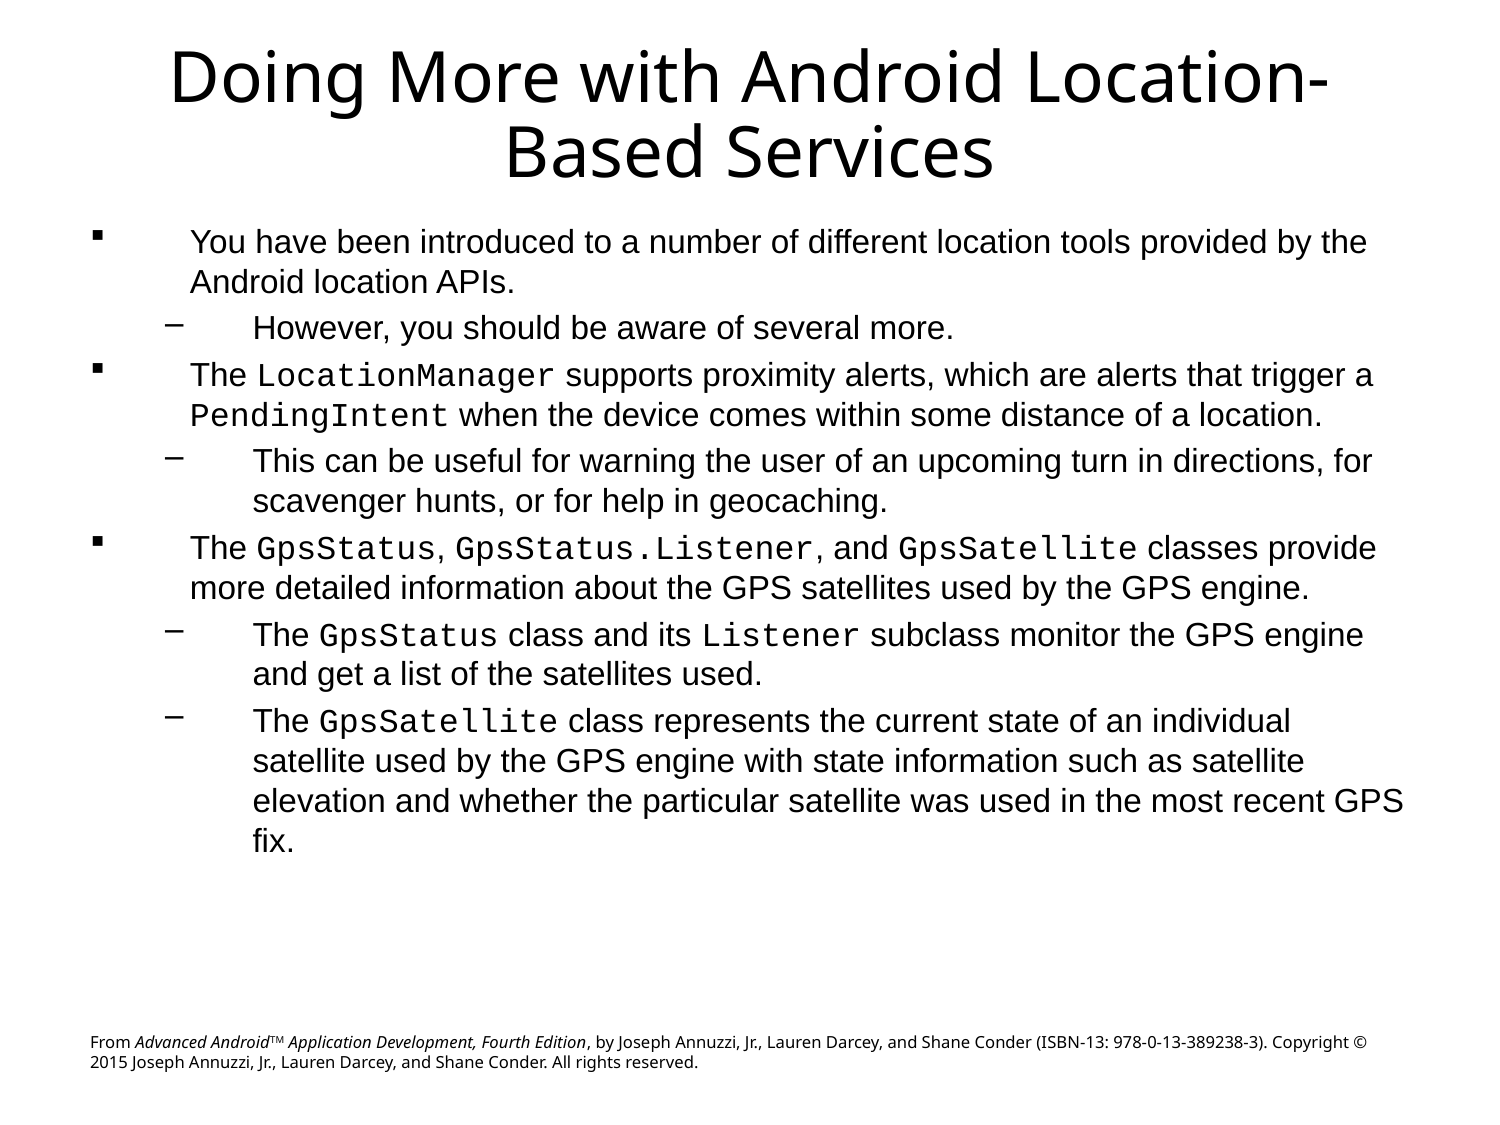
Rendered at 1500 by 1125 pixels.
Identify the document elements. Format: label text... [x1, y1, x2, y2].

title Doing More with Android Location-Based Services [75, 45, 1425, 188]
footer From Advanced AndroidTM Application Development, Fourth Edition, by Joseph Annuzzi, Jr., Lauren Darcey, and Shane Conder (ISBN-13: 978-0-13-389238-3). Copyright © 2015 Joseph Annuzzi, Jr., Lauren Darcey, and Shane Conder. All rights reserved. [74, 1024, 1426, 1103]
list You have been introduced to a number of different location tools provided by the Android location APIs. However, you should be aware of several more. The LocationManager supports proximity alerts, which are alerts that trigger a PendingIntent when the device comes within some distance of a location. This can be useful for warning the user of an upcoming turn in directions, for scavenger hunts, or for help in geocaching. The GpsStatus, GpsStatus.Listener, and GpsSatellite classes provide more detailed information about the GPS satellites used by the GPS engine. The GpsStatus class and its Listener subclass monitor the GPS engine and get a list of the satellites used. The GpsSatellite class represents the current state of an individual satellite used by the GPS engine with state information such as satellite elevation and whether the particular satellite was used in the most recent GPS fix. [75, 212, 1425, 1005]
